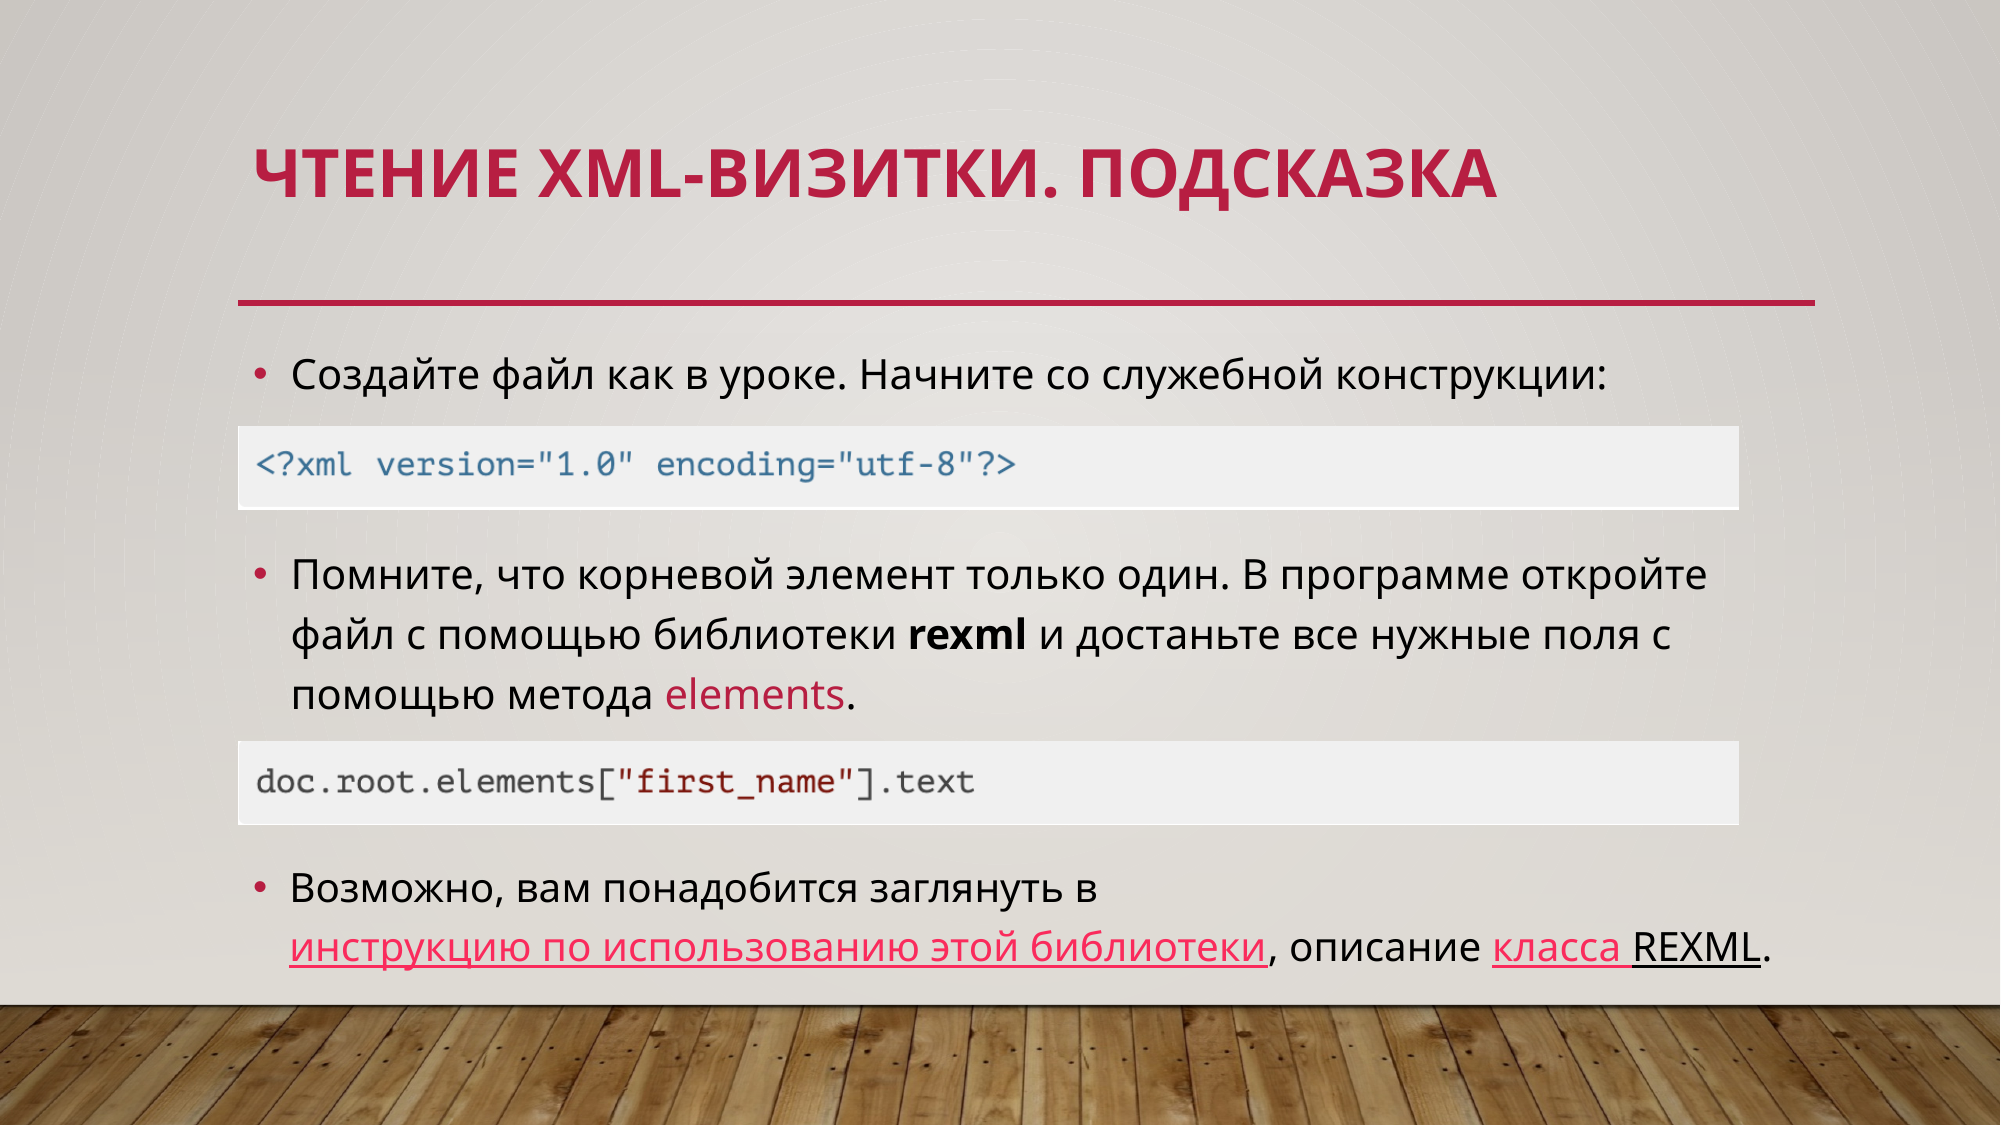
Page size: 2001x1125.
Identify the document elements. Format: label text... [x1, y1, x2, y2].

picture [237, 740, 1739, 825]
title Чтение xml-визитки. подсказка [238, 131, 1814, 305]
text_box Возможно, вам понадобится заглянуть в инструкцию по использованию этой библиотеки, описание класса REXML. [238, 844, 1814, 993]
text_box Помните, что корневой элемент только один. В программе откройте файл с помощью библиотеки rexml и достаньте все нужные поля с помощью метода elements. [238, 530, 1814, 732]
picture [0, 1005, 2000, 1125]
list Создайте файл как в уроке. Начните со служебной конструкции: [238, 330, 1814, 417]
picture [237, 426, 1739, 511]
